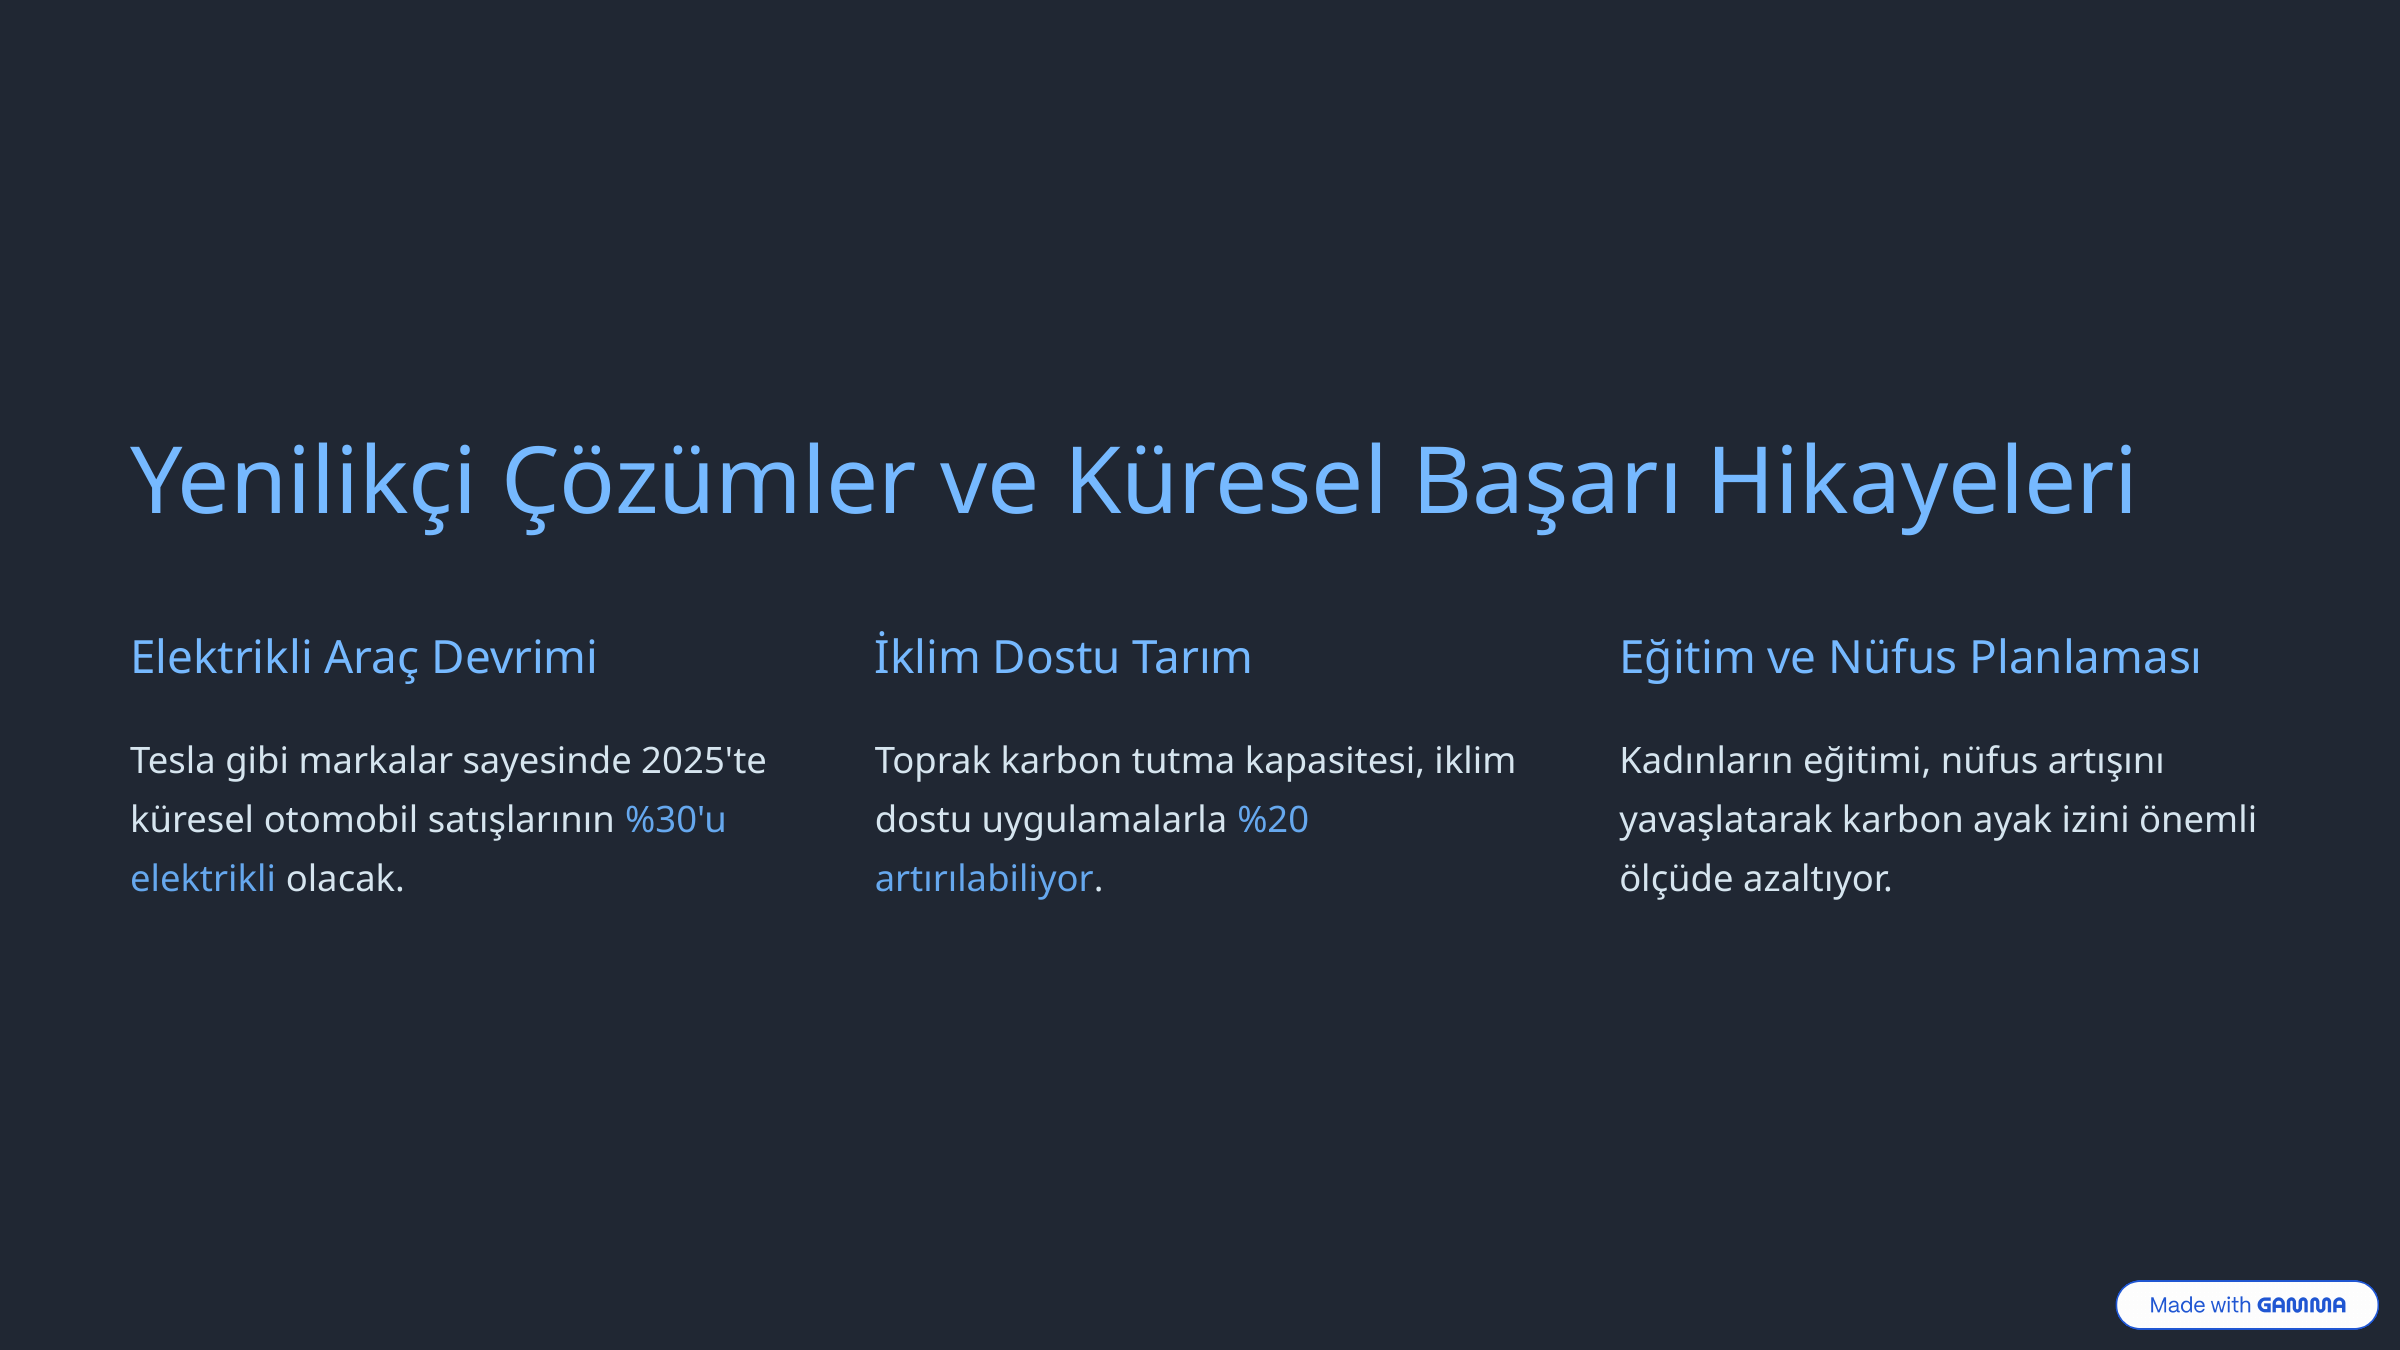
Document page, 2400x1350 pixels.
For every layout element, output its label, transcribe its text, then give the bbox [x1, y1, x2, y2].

text_box İklim Dostu Tarım [874, 625, 1340, 684]
text_box Kadınların eğitimi, nüfus artışını yavaşlatarak karbon ayak izini önemli ölçüde azaltıyor. [1619, 721, 2272, 900]
text_box Tesla gibi markalar sayesinde 2025'te küresel otomobil satışlarının %30'u elektrikli olacak. [130, 721, 783, 900]
text_box Eğitim ve Nüfus Planlaması [1619, 625, 2234, 684]
picture [2106, 1271, 2389, 1339]
text_box Yenilikçi Çözümler ve Küresel Başarı Hikayeleri [130, 416, 2227, 533]
text_box Elektrikli Araç Devrimi [130, 625, 640, 684]
text_box Toprak karbon tutma kapasitesi, iklim dostu uygulamalarla %20 artırılabiliyor. [874, 721, 1528, 841]
